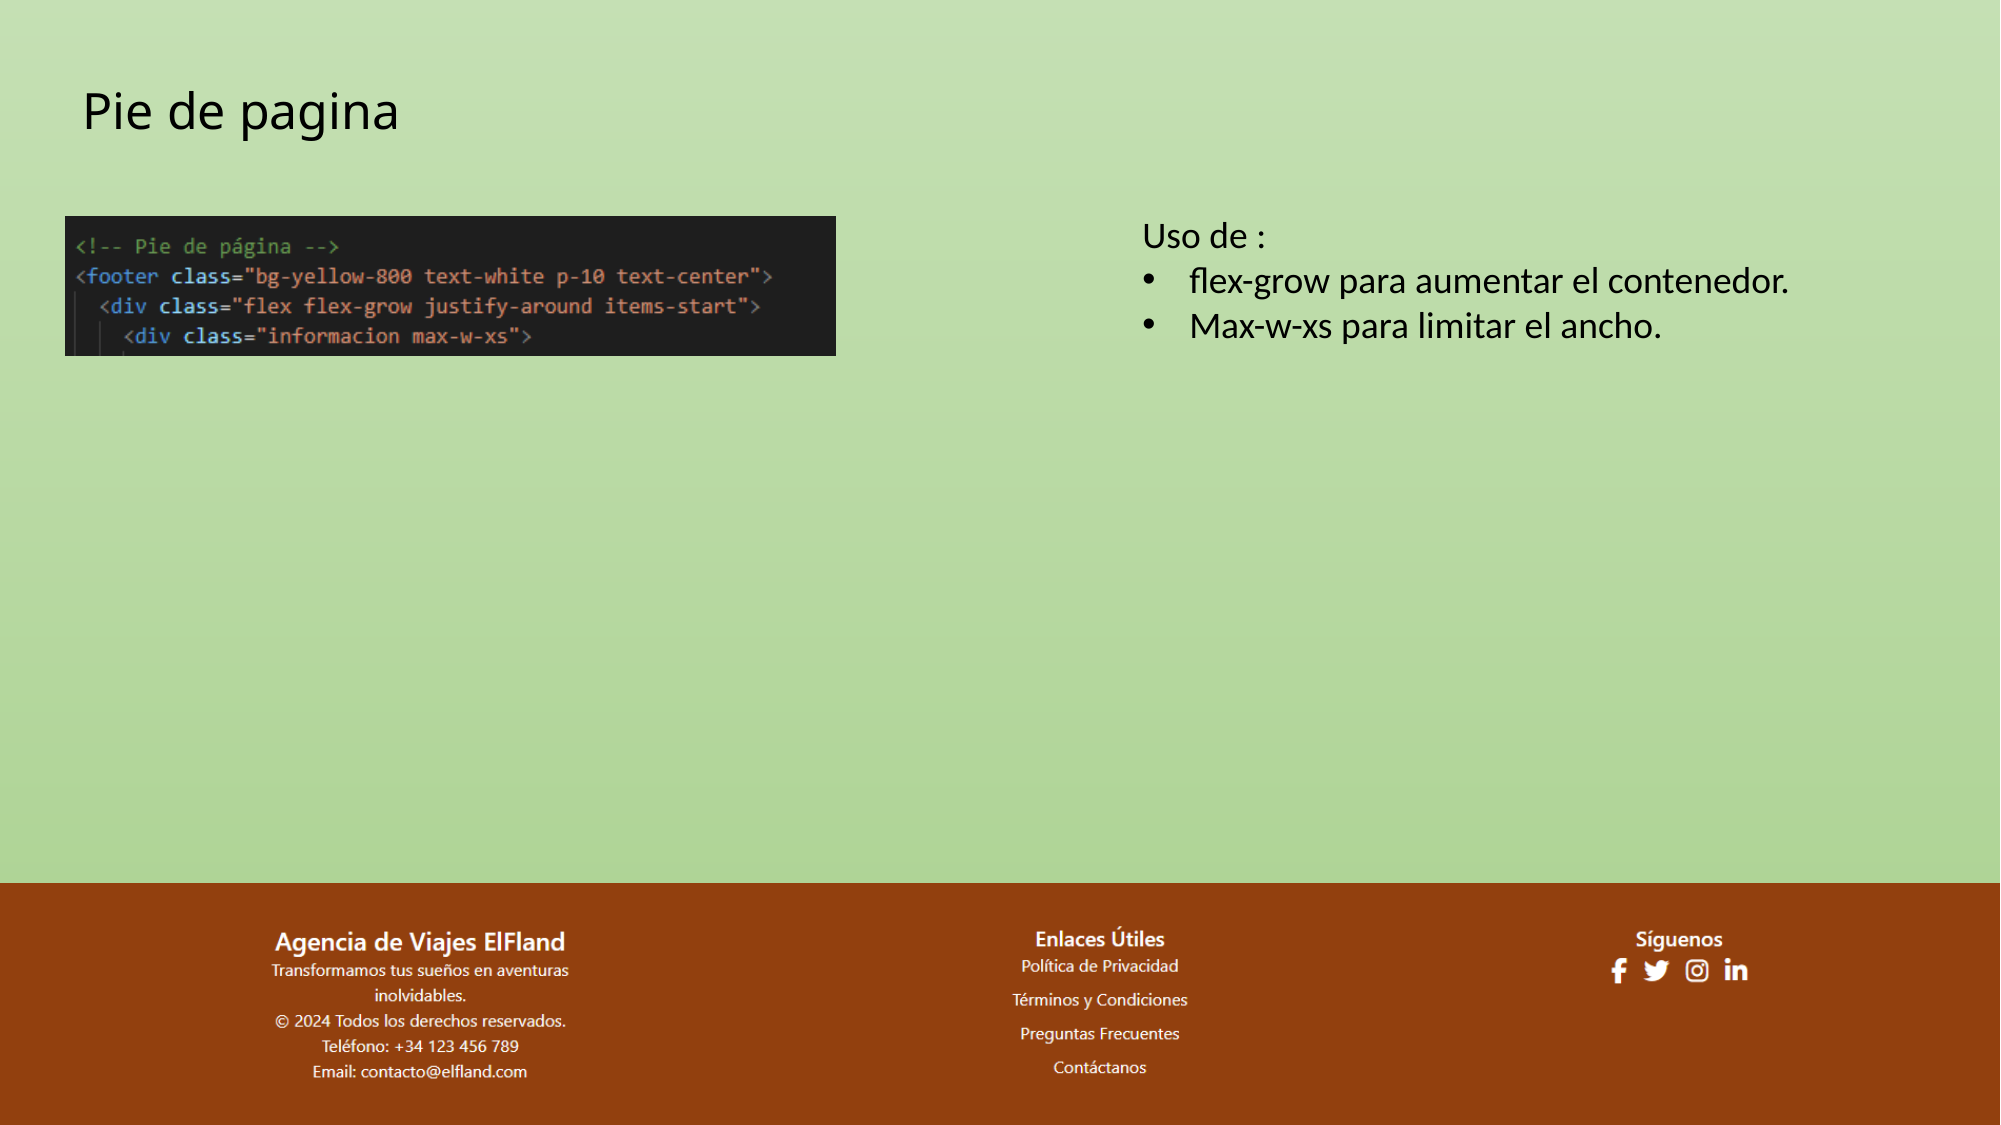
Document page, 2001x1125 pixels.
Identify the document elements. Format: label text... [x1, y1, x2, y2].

text_box Pie de pagina [67, 72, 571, 147]
text_box Uso de : flex-grow para aumentar el contenedor. Max-w-xs para limitar el ancho. [1127, 204, 1917, 354]
picture [65, 216, 836, 356]
picture [0, 883, 2000, 1125]
